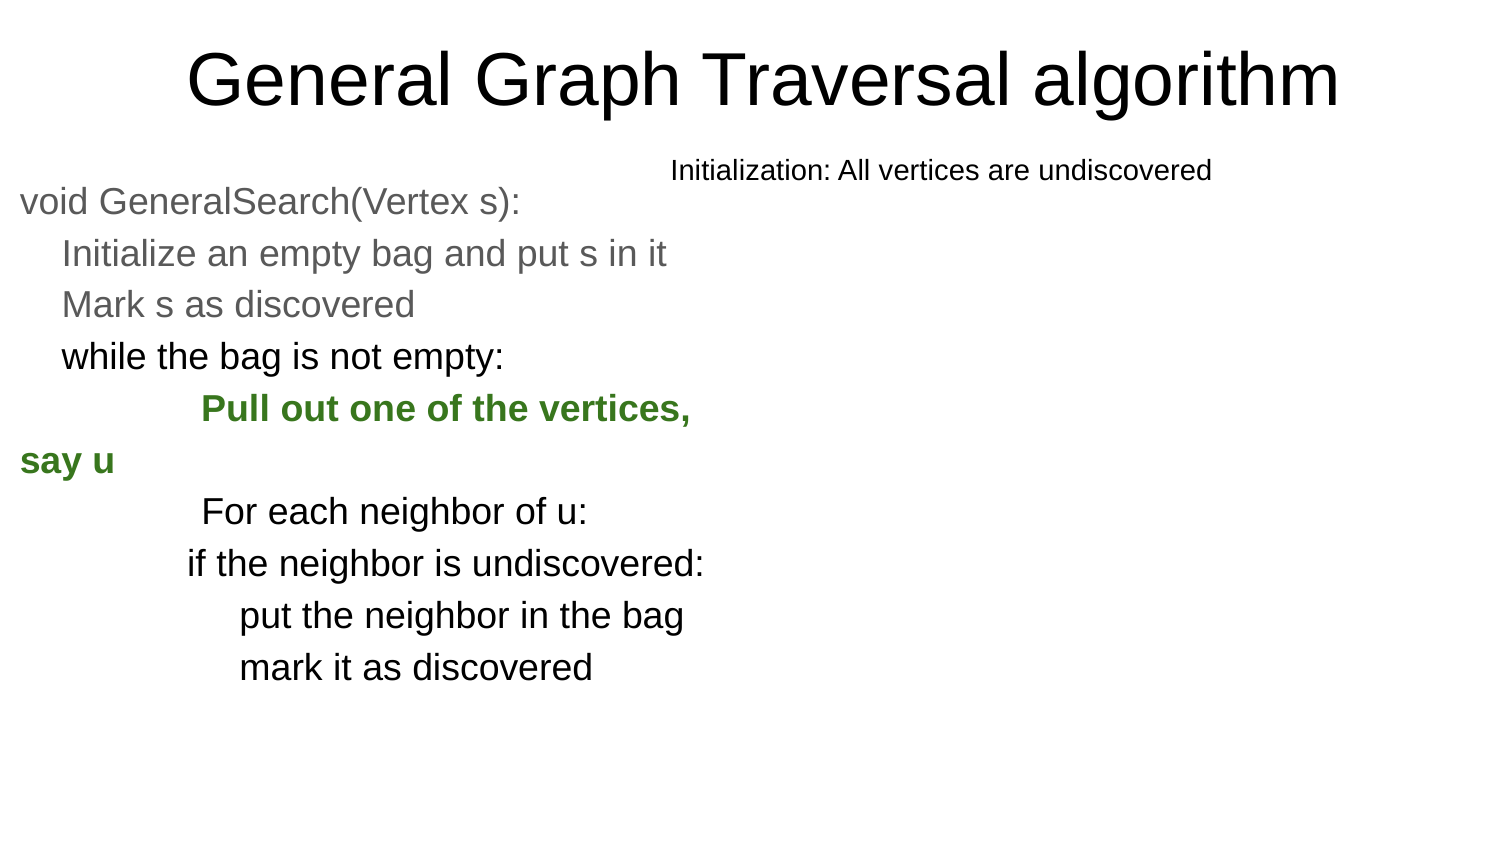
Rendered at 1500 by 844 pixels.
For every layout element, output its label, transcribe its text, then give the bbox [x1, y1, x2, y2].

title General Graph Traversal algorithm [65, 6, 1464, 145]
list void GeneralSearch(Vertex s): Initialize an empty bag and put s in it Mark s as discovered while the bag is not empty: Pull out one of the vertices, say u For each neighbor of u: if the neighbor is undiscovered: put the neighbor in the bag mark it as discovered [4, 155, 744, 716]
text_box Initialization: All vertices are undiscovered [655, 136, 1412, 212]
